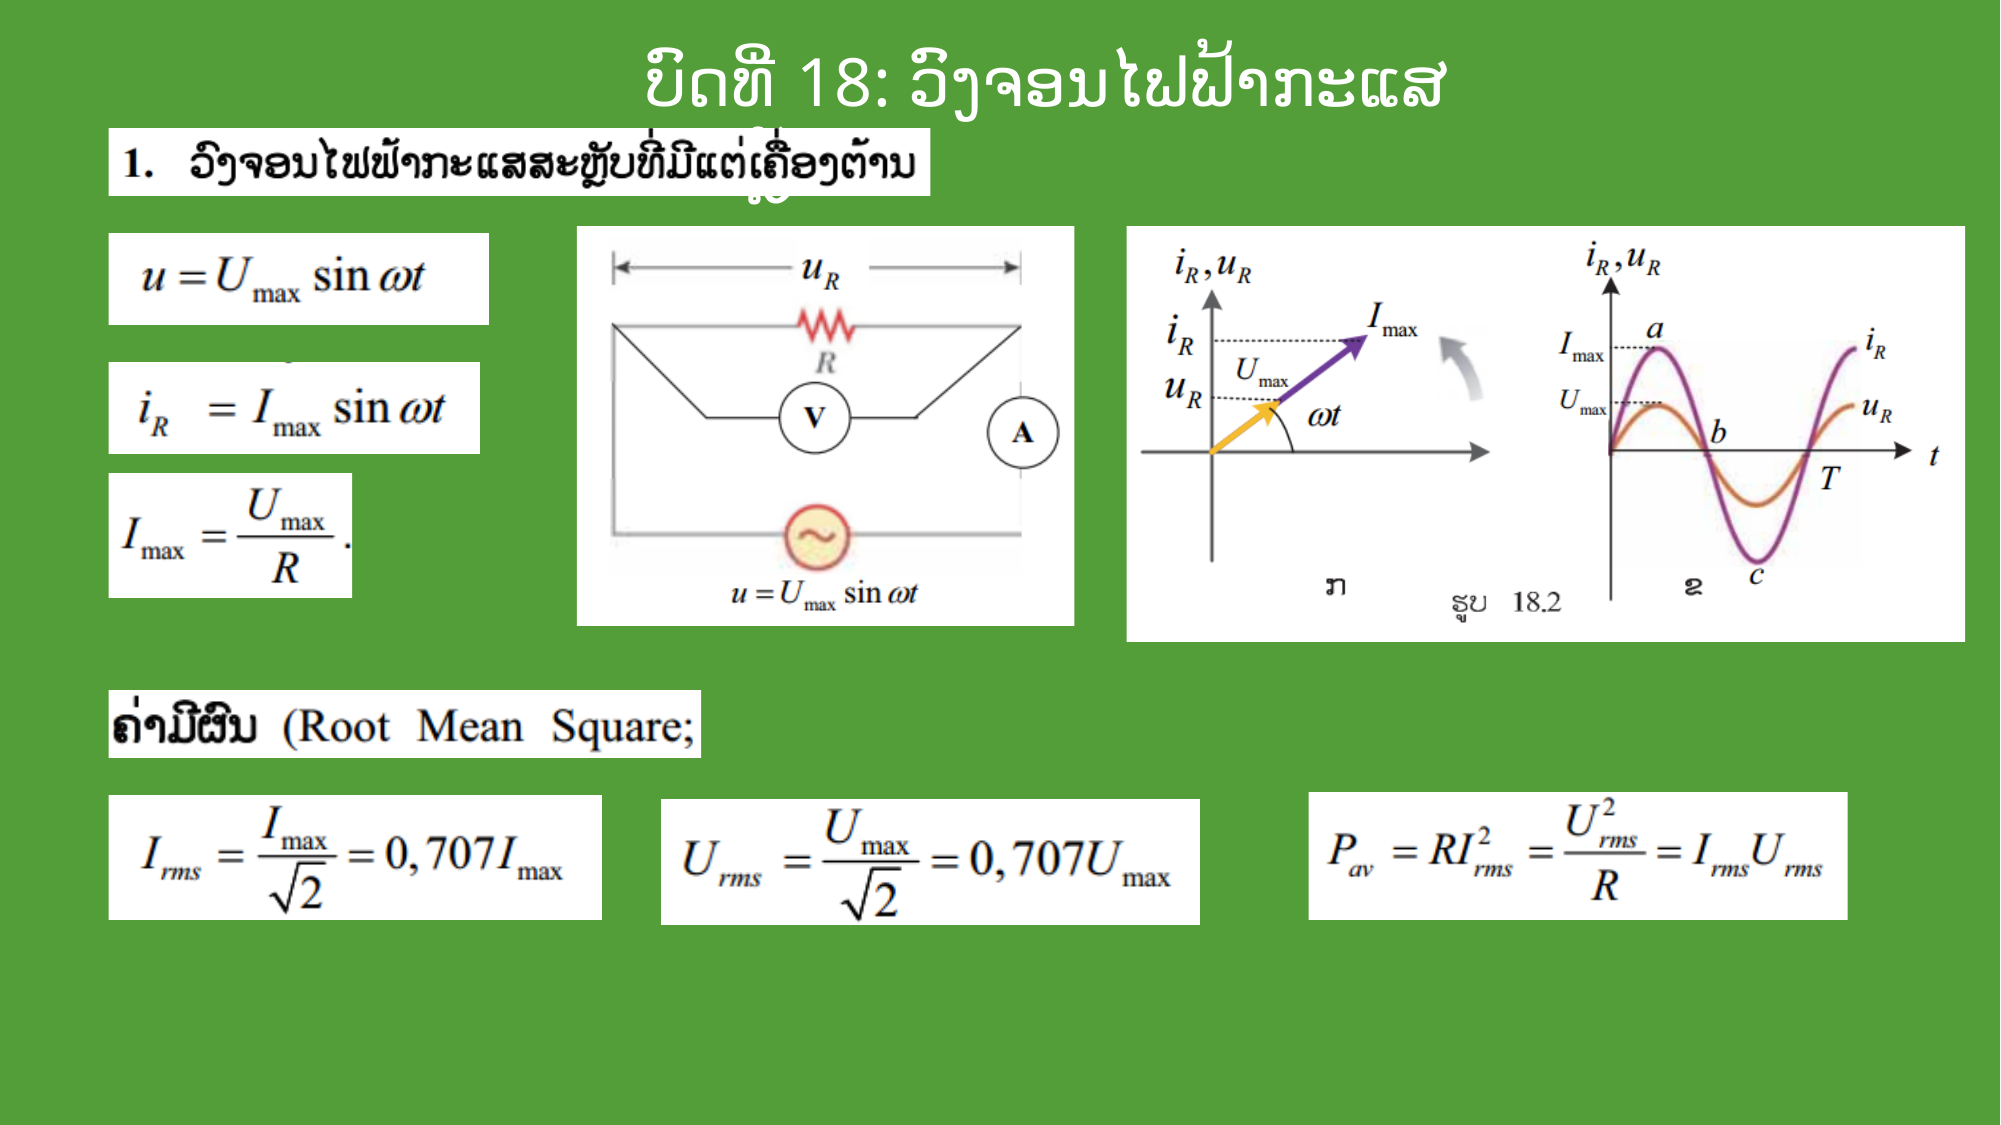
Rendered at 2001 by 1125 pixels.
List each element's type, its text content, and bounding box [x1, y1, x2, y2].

picture [576, 226, 1075, 626]
picture [108, 362, 481, 455]
picture [108, 690, 702, 759]
picture [108, 127, 931, 196]
text_box ບົດທີ່ 18: ວົງຈອນໄຟຟ້າກະແສສະຫຼັບ [630, 32, 1529, 207]
picture [660, 799, 1201, 925]
picture [108, 794, 603, 920]
picture [108, 473, 353, 599]
picture [1126, 226, 1966, 642]
picture [1308, 792, 1848, 920]
picture [108, 233, 490, 325]
